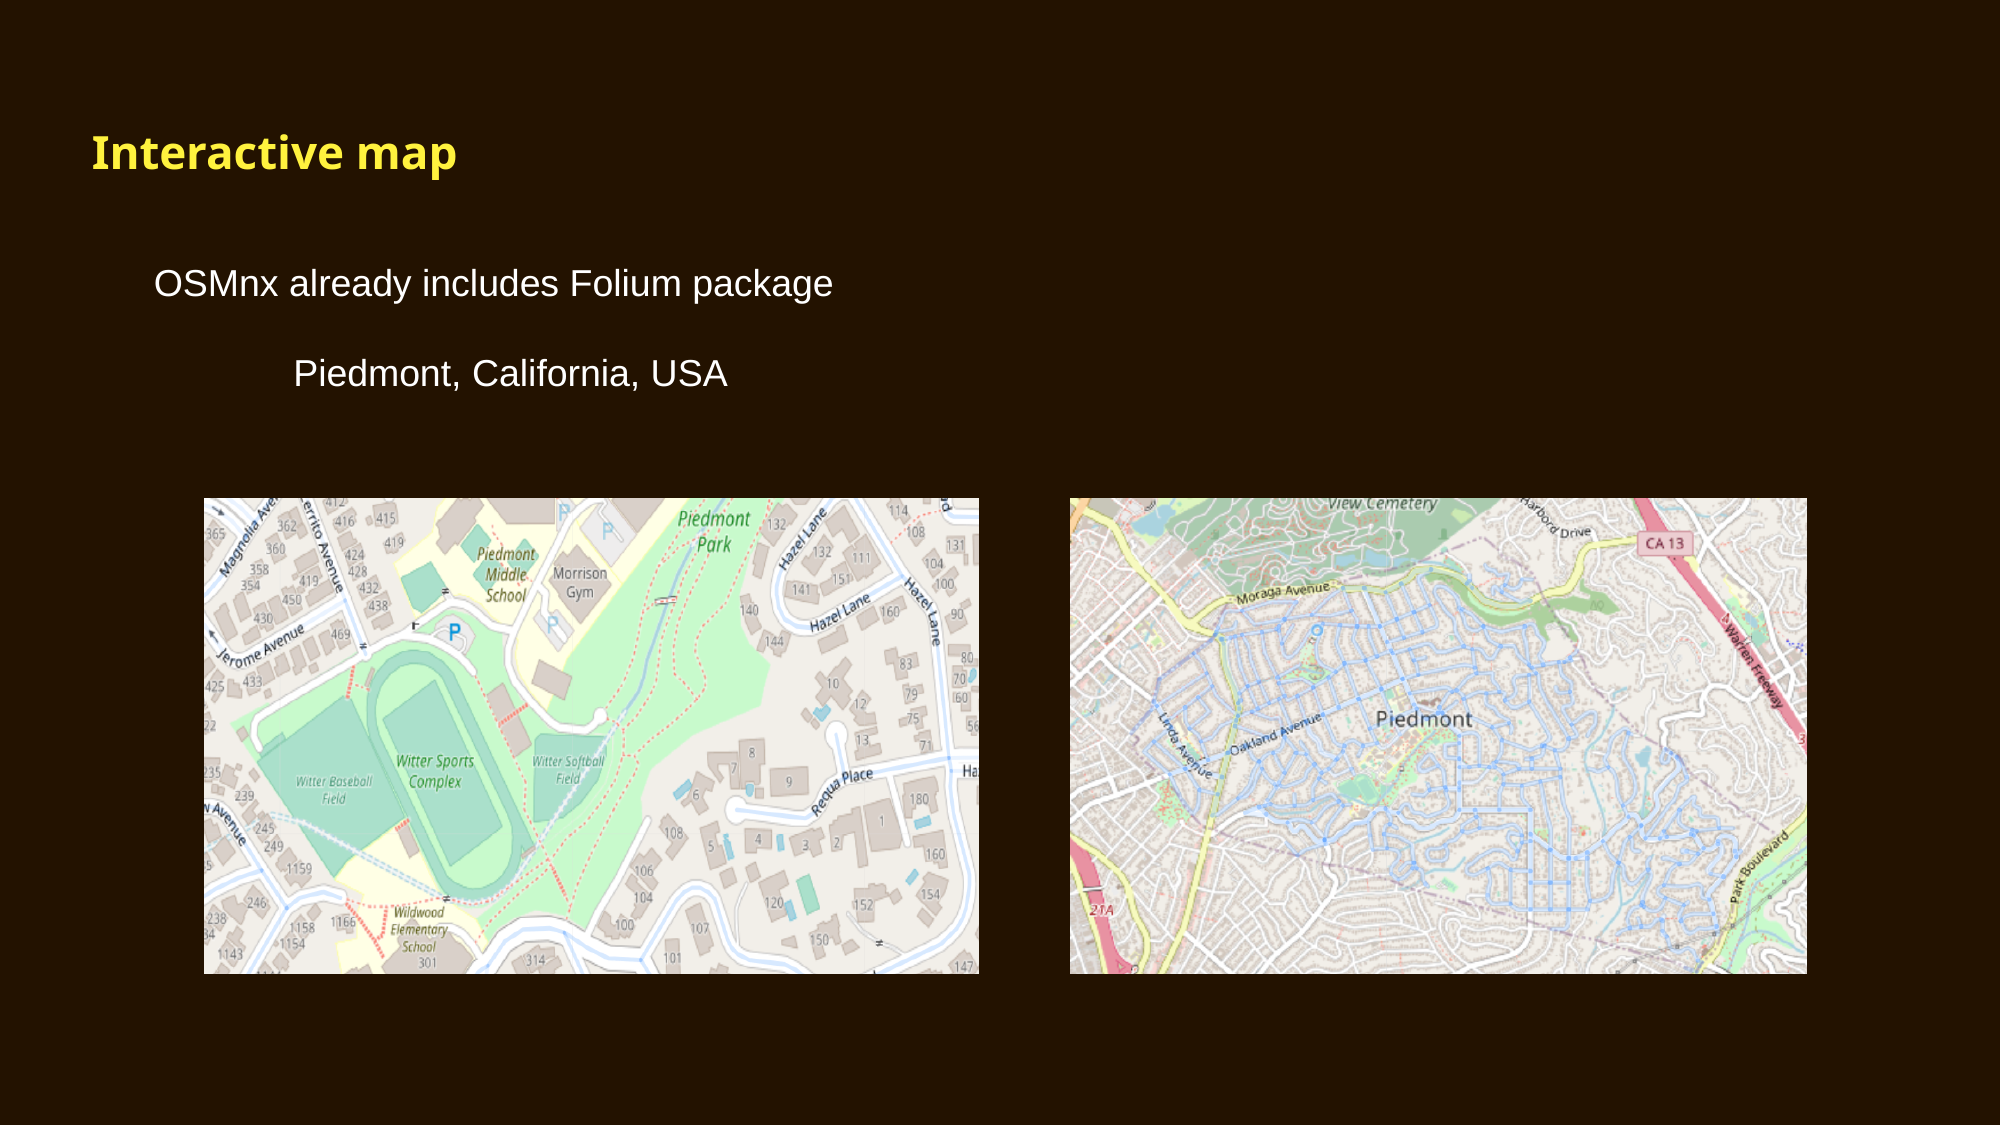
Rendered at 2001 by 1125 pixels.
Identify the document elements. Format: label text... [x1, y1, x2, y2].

picture [204, 498, 979, 974]
picture [1069, 498, 1807, 974]
text_box OSMnx already includes Folium package Piedmont, California, USA [128, 251, 1129, 402]
text_box Interactive map [80, 113, 723, 190]
